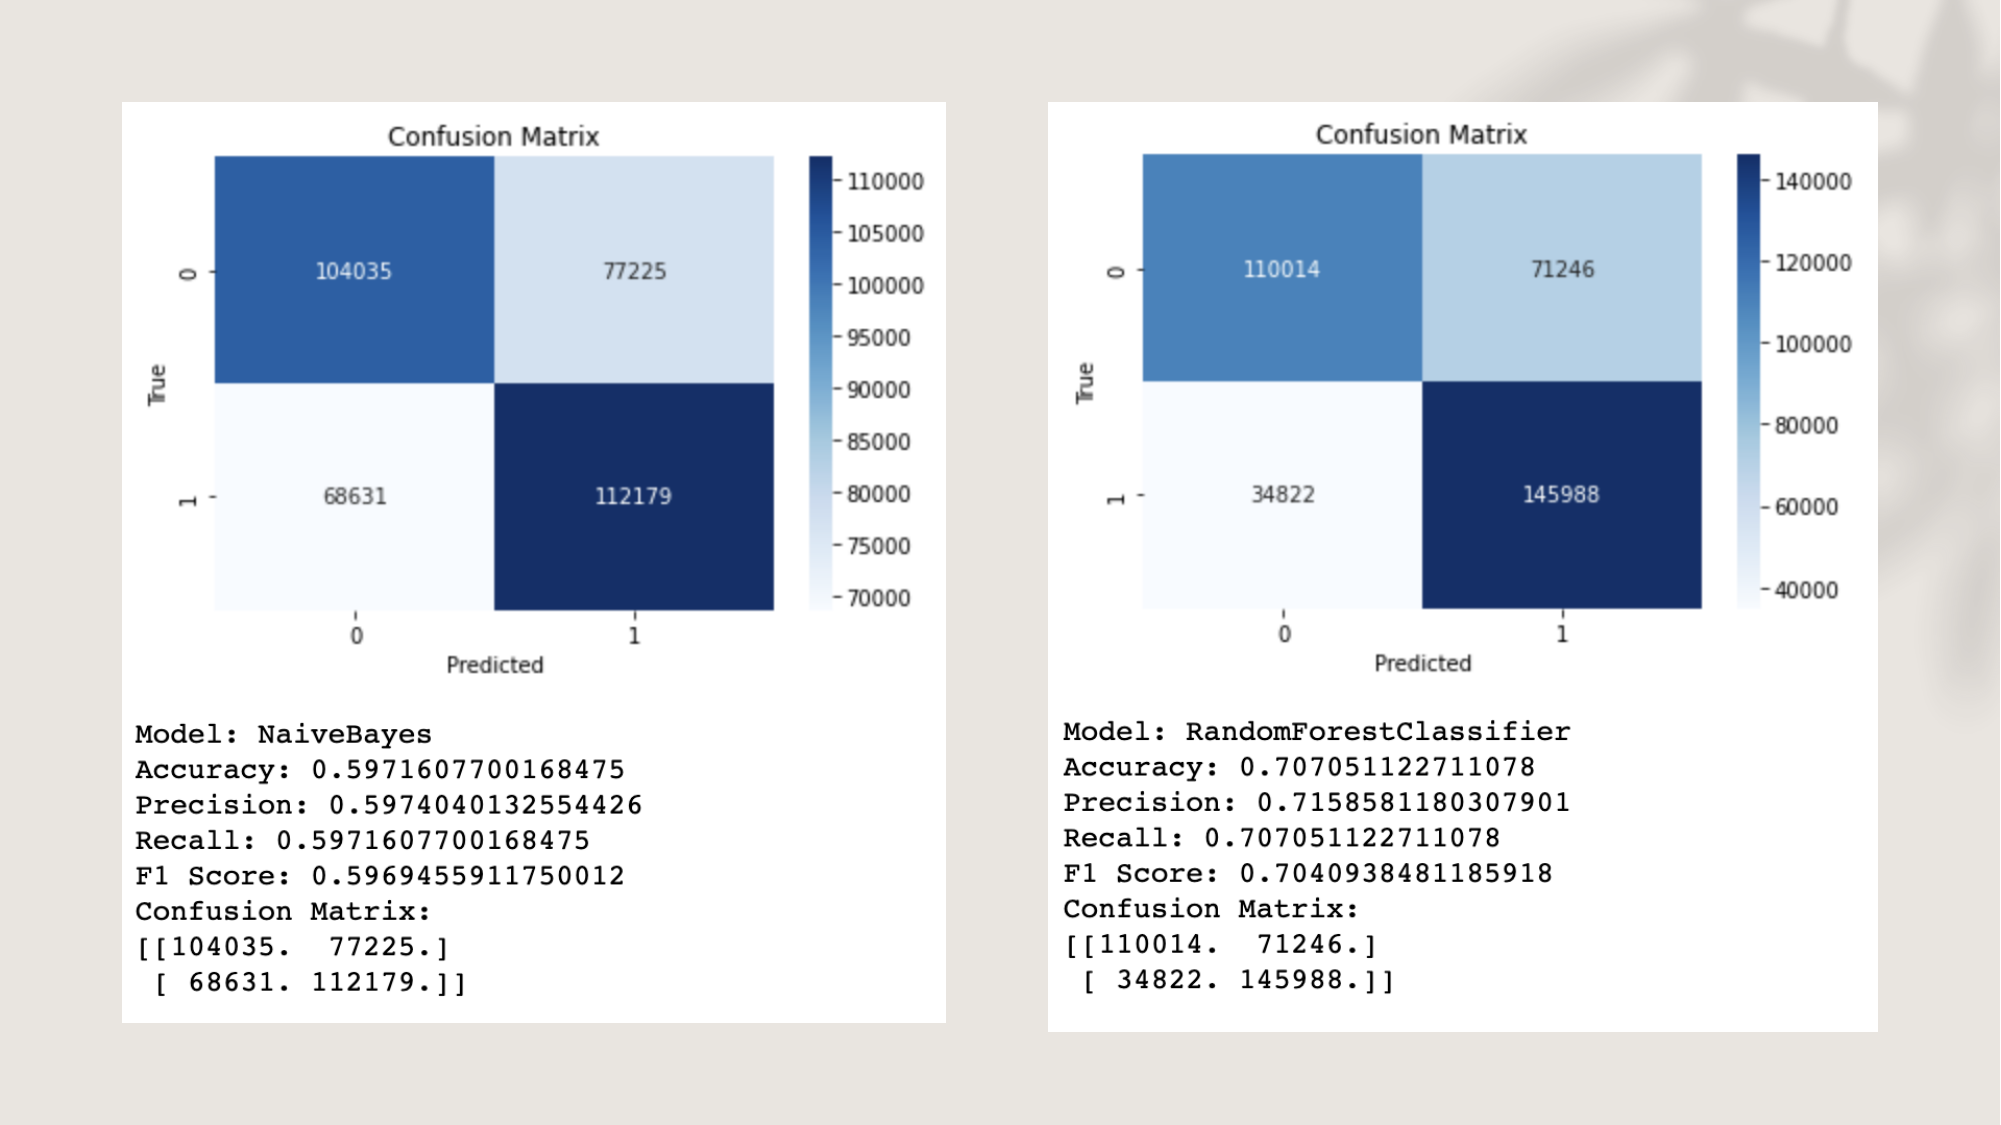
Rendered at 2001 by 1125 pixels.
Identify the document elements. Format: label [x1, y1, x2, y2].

picture [1048, 102, 1878, 1032]
picture [122, 102, 946, 1023]
